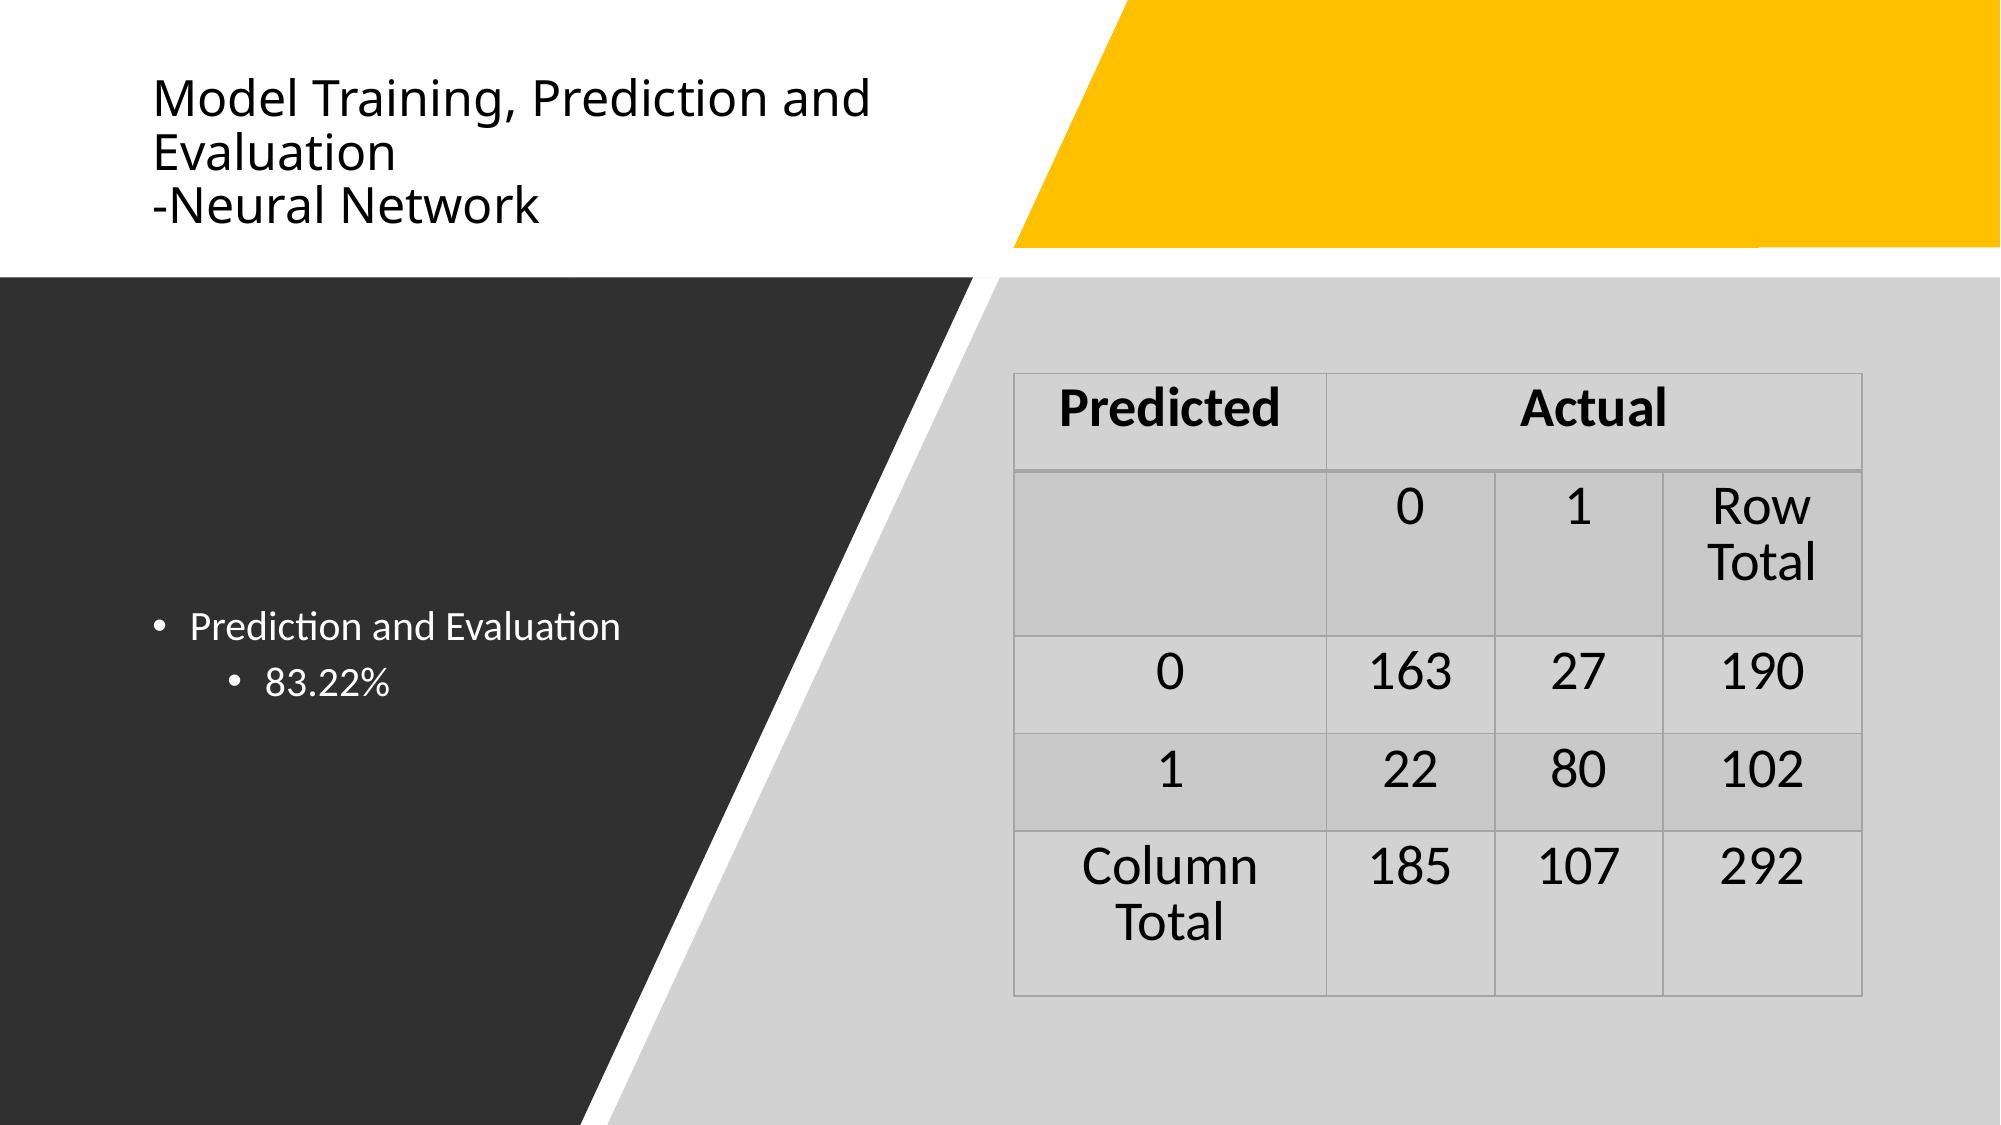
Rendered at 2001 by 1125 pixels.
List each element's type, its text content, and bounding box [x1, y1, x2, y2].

table_cell Column Total [1015, 832, 1326, 995]
table_cell 22 [1327, 734, 1494, 830]
table_cell 80 [1496, 734, 1662, 830]
list Prediction and Evaluation 83.22% [137, 356, 729, 954]
table_cell 1 [1015, 734, 1326, 830]
table_cell 107 [1496, 832, 1662, 995]
table_cell 163 [1327, 637, 1494, 733]
table_cell 1 [1496, 473, 1662, 635]
table_cell 185 [1327, 832, 1494, 995]
table_cell 102 [1664, 734, 1861, 830]
text_box [0, 276, 975, 1125]
table_cell 27 [1496, 637, 1662, 733]
table_cell Row Total [1664, 473, 1861, 635]
title Model Training, Prediction and Evaluation -Neural Network [137, 59, 1014, 248]
table_cell 292 [1664, 832, 1861, 995]
text_box [1011, 0, 2000, 249]
table_cell 0 [1015, 637, 1326, 733]
table_header Actual [1327, 374, 1861, 469]
text_box [606, 276, 2000, 1125]
table_cell 0 [1327, 473, 1494, 635]
table_header Predicted [1015, 374, 1326, 469]
table_cell 190 [1664, 637, 1861, 733]
table_cell [1015, 473, 1326, 635]
